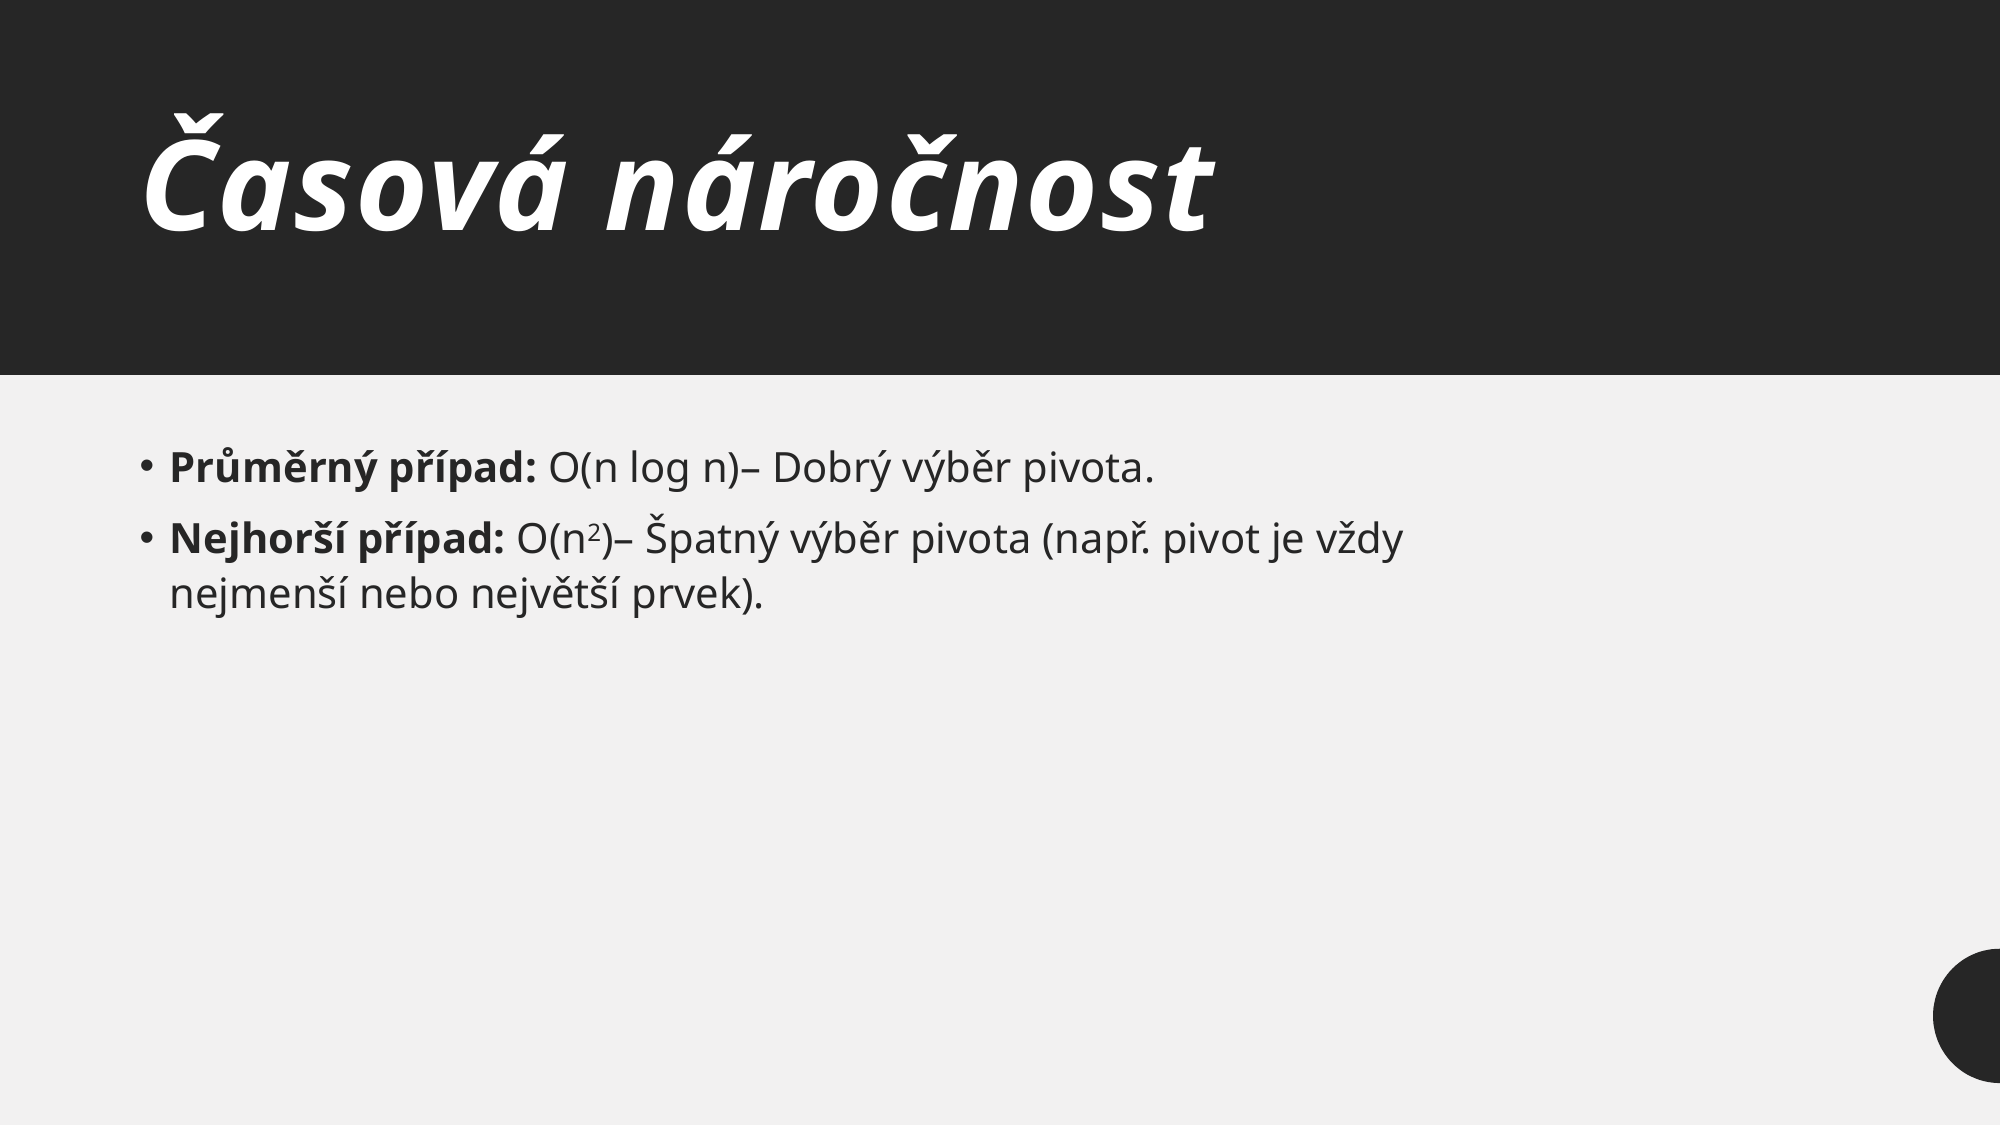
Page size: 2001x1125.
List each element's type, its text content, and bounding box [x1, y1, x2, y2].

text_box [0, 376, 2000, 1125]
list Průměrný případ: O(n log n)– Dobrý výběr pivota. Nejhorší případ: O(n2)– Špatný výběr pivota (např. pivot je vždy nejmenší nebo největší prvek). [124, 427, 1505, 949]
text_box [1933, 948, 2000, 1084]
text_box [0, 0, 2000, 376]
title Časová náročnost [124, 62, 1875, 318]
